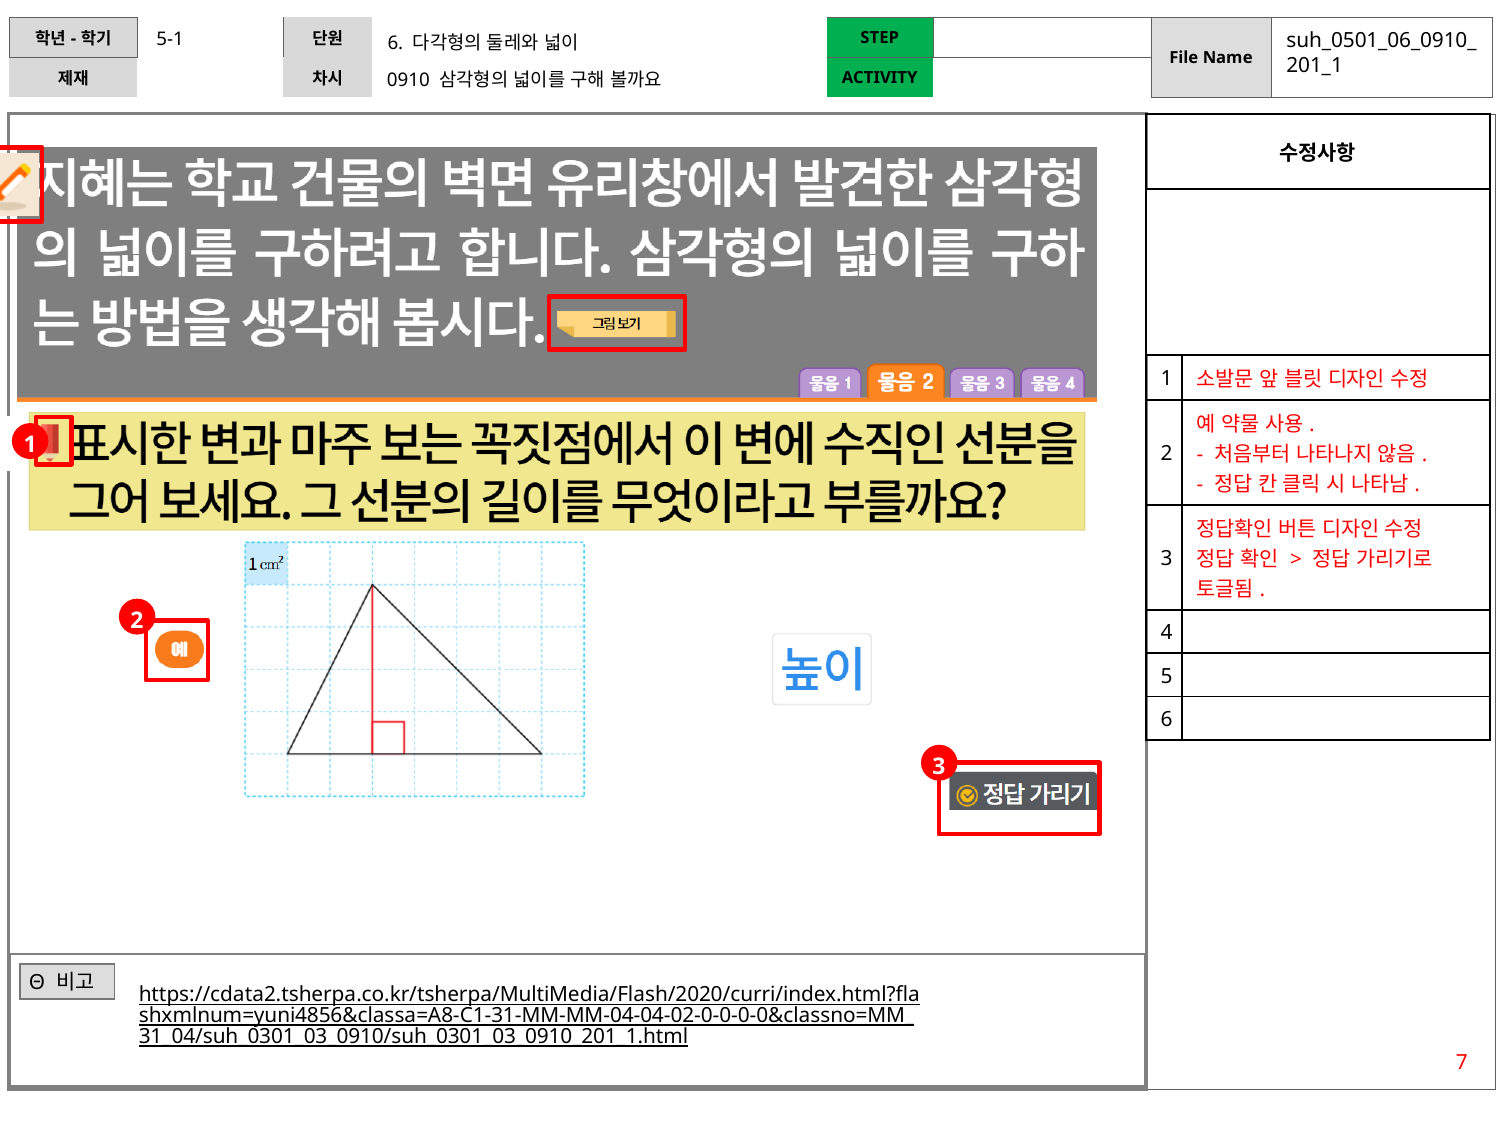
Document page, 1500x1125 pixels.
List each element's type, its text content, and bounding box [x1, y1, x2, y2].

text_box [0, 145, 18, 152]
table_cell 3 [1147, 506, 1181, 609]
table_cell 소발문 앞 블릿 디자인 수정 [1183, 356, 1489, 399]
table_cell 4 [1147, 611, 1181, 652]
table_cell 2 [1147, 401, 1181, 504]
table_cell [1183, 697, 1489, 739]
text_box 5-1 [141, 18, 284, 55]
text_box 0910 삼각형의 넓이를 구해 볼까요 [372, 60, 821, 96]
table_cell 예 약물 사용. - 처음부터 나타나지 않음. - 정답 칸 클릭 시 나타남. [1183, 401, 1489, 504]
table_cell [10, 427, 15, 455]
text_box 6. 다각형의 둘레와 넓이 [372, 23, 828, 48]
table_header 수정사항 [1147, 115, 1489, 188]
table_cell 정답확인 버튼 디자인 수정 정답 확인 > 정답 가리기로 토글됨. [1183, 506, 1489, 609]
picture [0, 416, 10, 472]
table_cell 5 [1147, 654, 1181, 696]
picture [0, 147, 1097, 811]
table_cell 6 [1147, 697, 1181, 739]
table_cell 1 [1147, 356, 1181, 399]
text_box suh_0501_06_0910_201_1 [1271, 18, 1500, 84]
table_cell [1183, 611, 1489, 652]
text_box https://cdata2.tsherpa.co.kr/tsherpa/MultiMedia/Flash/2020/curri/index.html?flashxmlnum=yuni4856&classa=A8-C1-31-MM-MM-04-04-02-0-0-0-0&classno=MM_31_04/suh_0301_03_0910/suh_0301_03_0910_201_1.html [123, 973, 939, 1042]
table_cell [1183, 654, 1489, 696]
table_cell [1147, 190, 1489, 354]
text_box [937, 815, 1101, 836]
